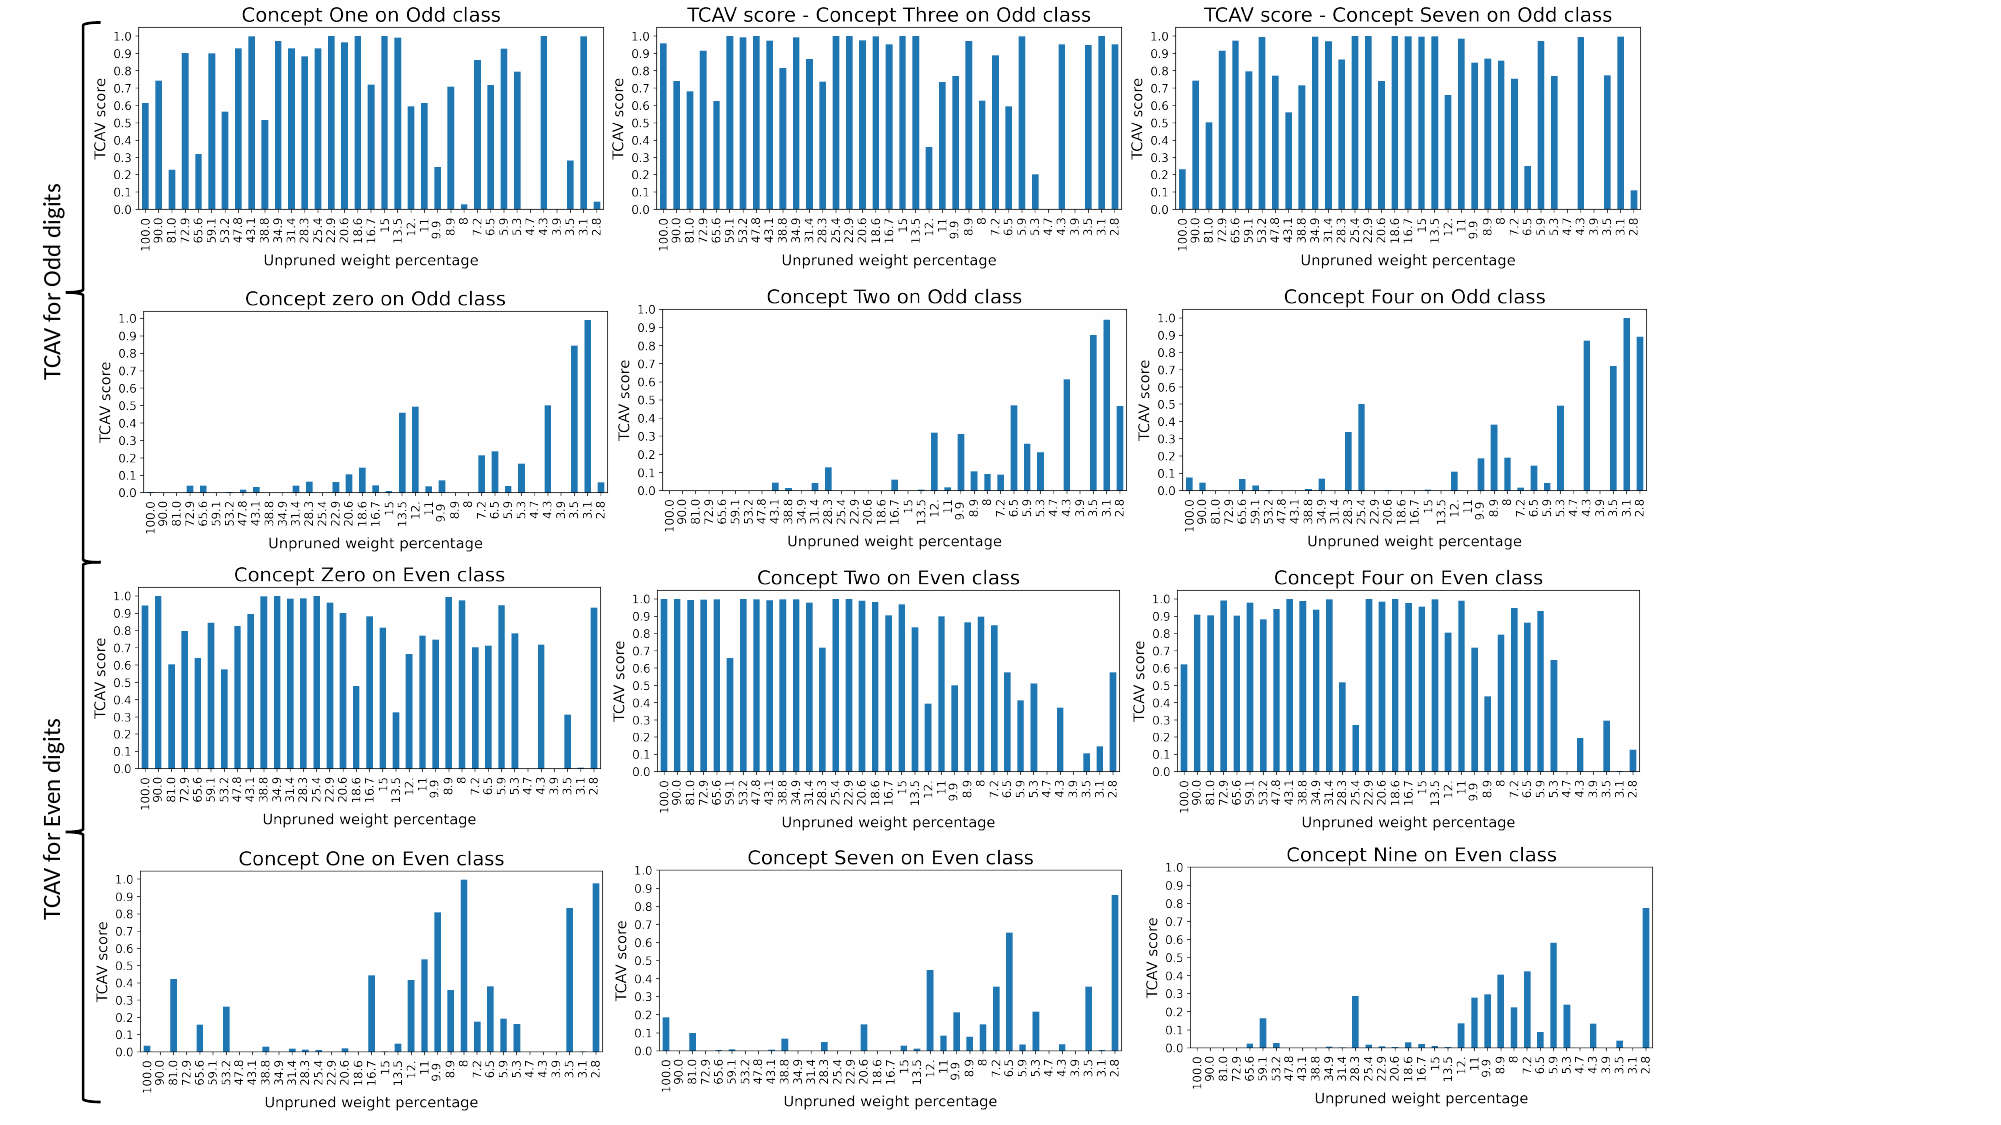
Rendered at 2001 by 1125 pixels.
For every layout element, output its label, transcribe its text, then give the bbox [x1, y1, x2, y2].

text_box [65, 563, 101, 1102]
text_box [73, 23, 89, 561]
text_box TCAV for Odd digits [27, 114, 73, 396]
picture [84, 0, 1663, 1121]
text_box TCAV for Even digits [27, 654, 73, 936]
